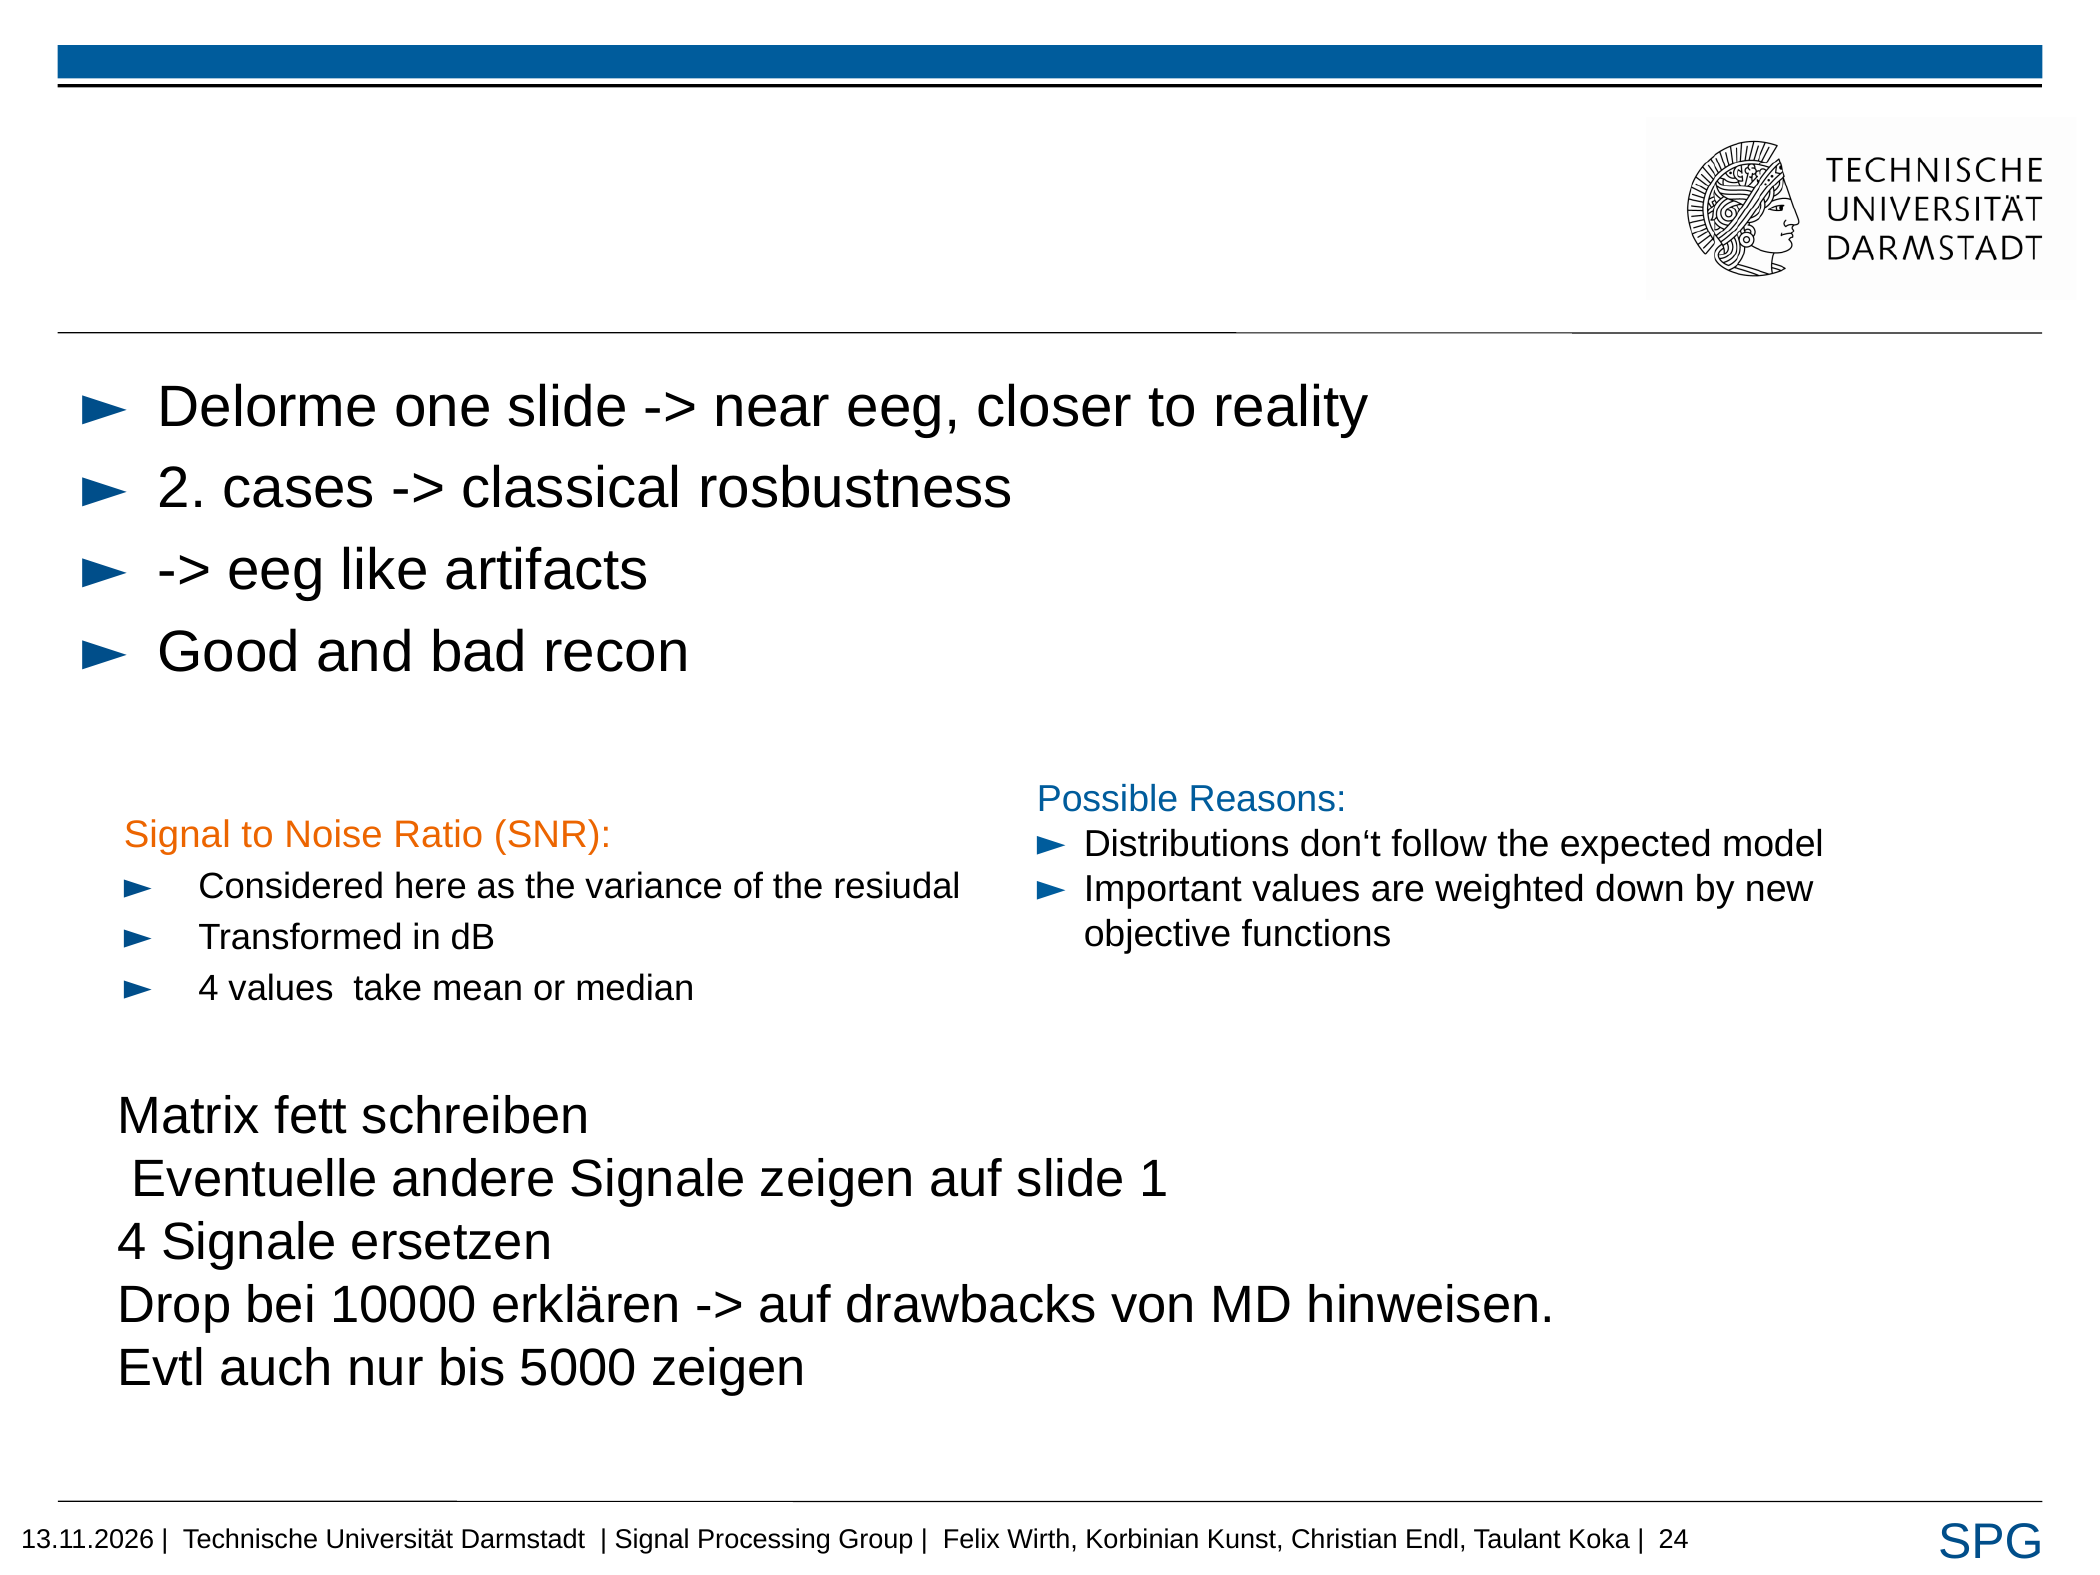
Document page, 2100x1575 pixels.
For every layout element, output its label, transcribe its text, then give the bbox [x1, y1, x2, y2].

picture [1646, 117, 2077, 300]
list Delorme one slide -> near eeg, closer to reality 2. cases -> classical rosbustness -> eeg like artifacts Good and bad recon [82, 367, 2018, 1031]
text_box Possible Reasons: Distributions don‘t follow the expected model Important values are weighted down by new objective functions [1022, 766, 1977, 961]
text_box Matrix fett schreiben Eventuelle andere Signale zeigen auf slide 1 4 Signale ersetzen Drop bei 10000 erklären -> auf drawbacks von MD hinweisen. Evtl auch nur bis 5000 zeigen [102, 1073, 1586, 1404]
